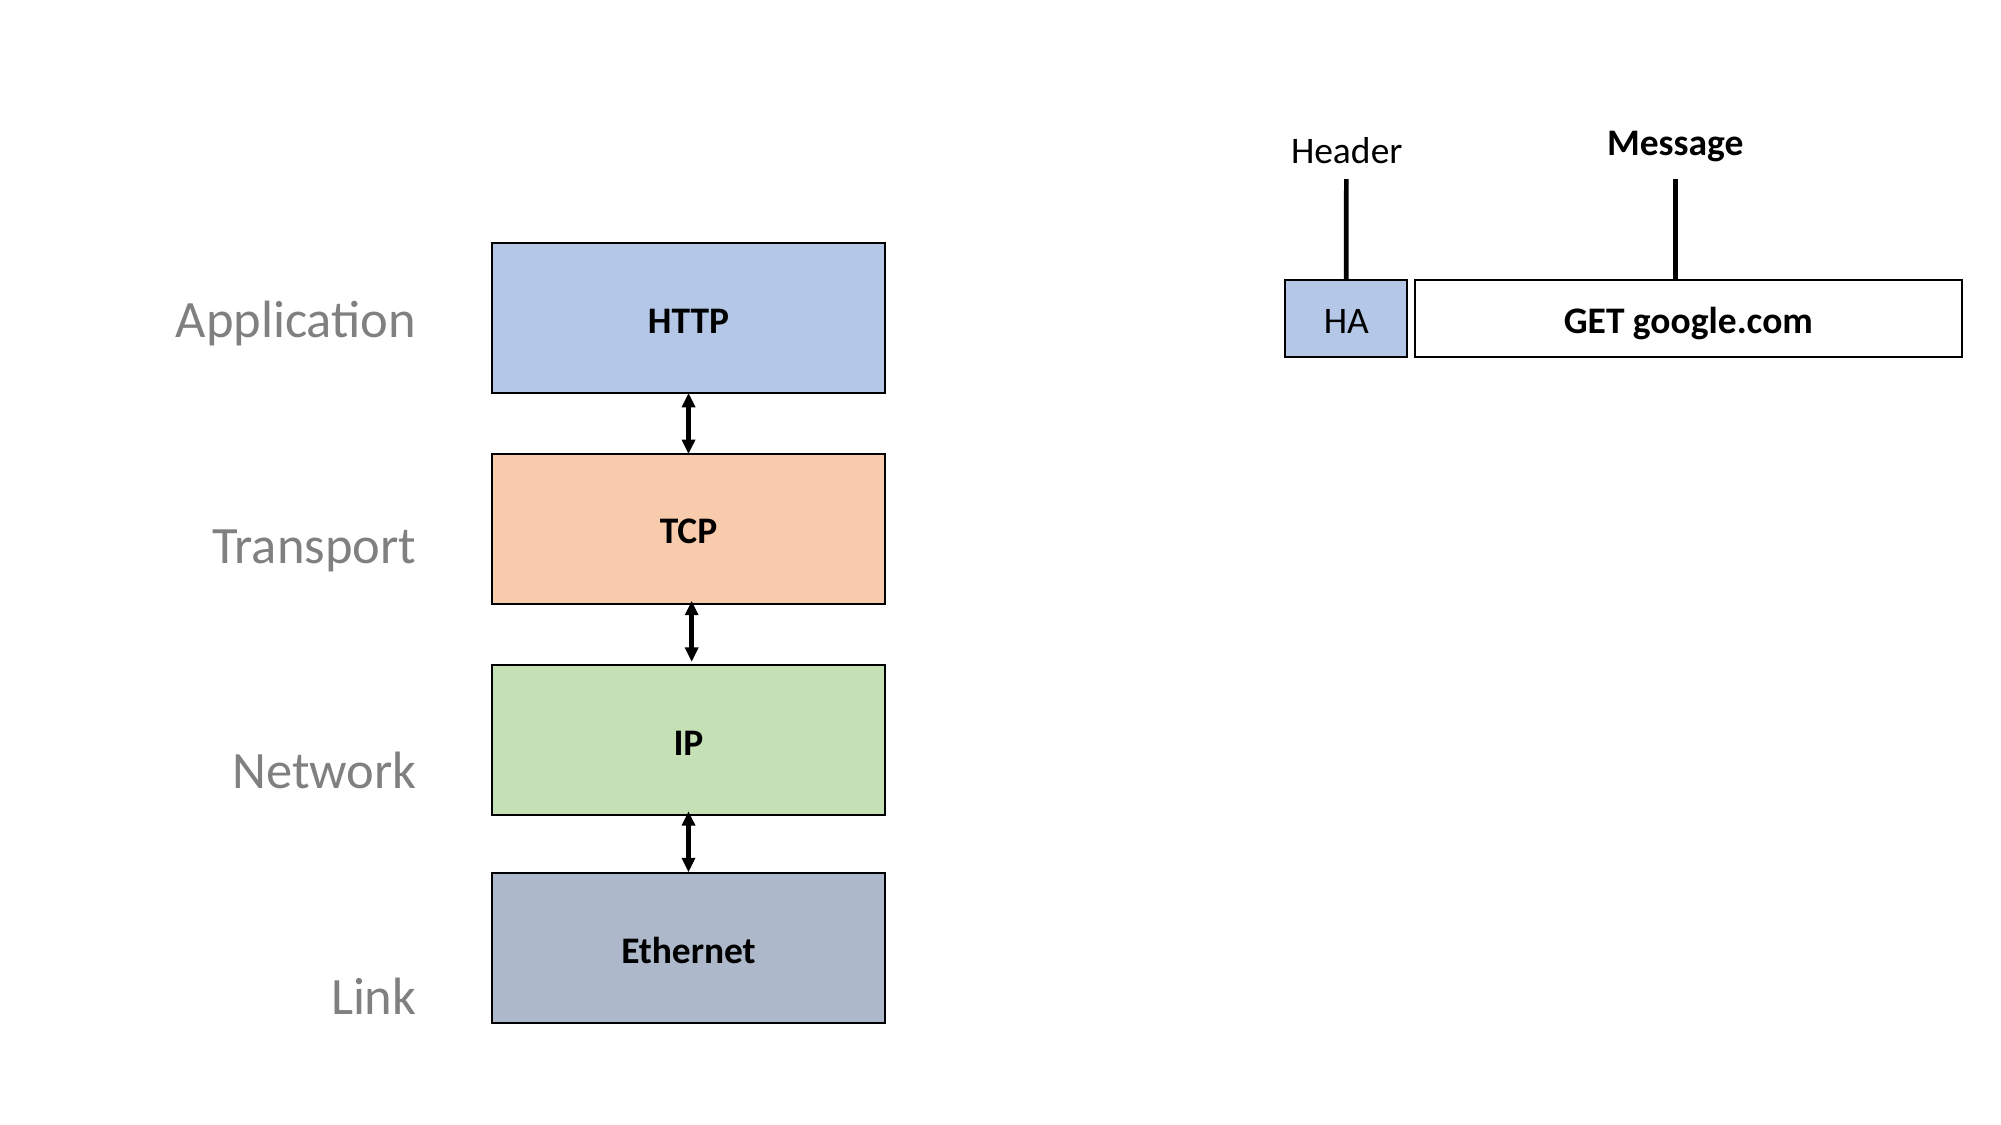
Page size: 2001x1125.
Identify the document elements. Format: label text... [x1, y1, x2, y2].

text_box IP [491, 664, 886, 816]
text_box Message [1582, 111, 1769, 171]
text_box HA [1284, 279, 1408, 358]
text_box GET google.com [1414, 279, 1963, 358]
text_box Header [1254, 118, 1440, 179]
text_box HTTP [491, 242, 886, 394]
list Application Transport Network Link [137, 284, 432, 1039]
text_box TCP [491, 453, 886, 605]
text_box Ethernet [491, 872, 886, 1024]
